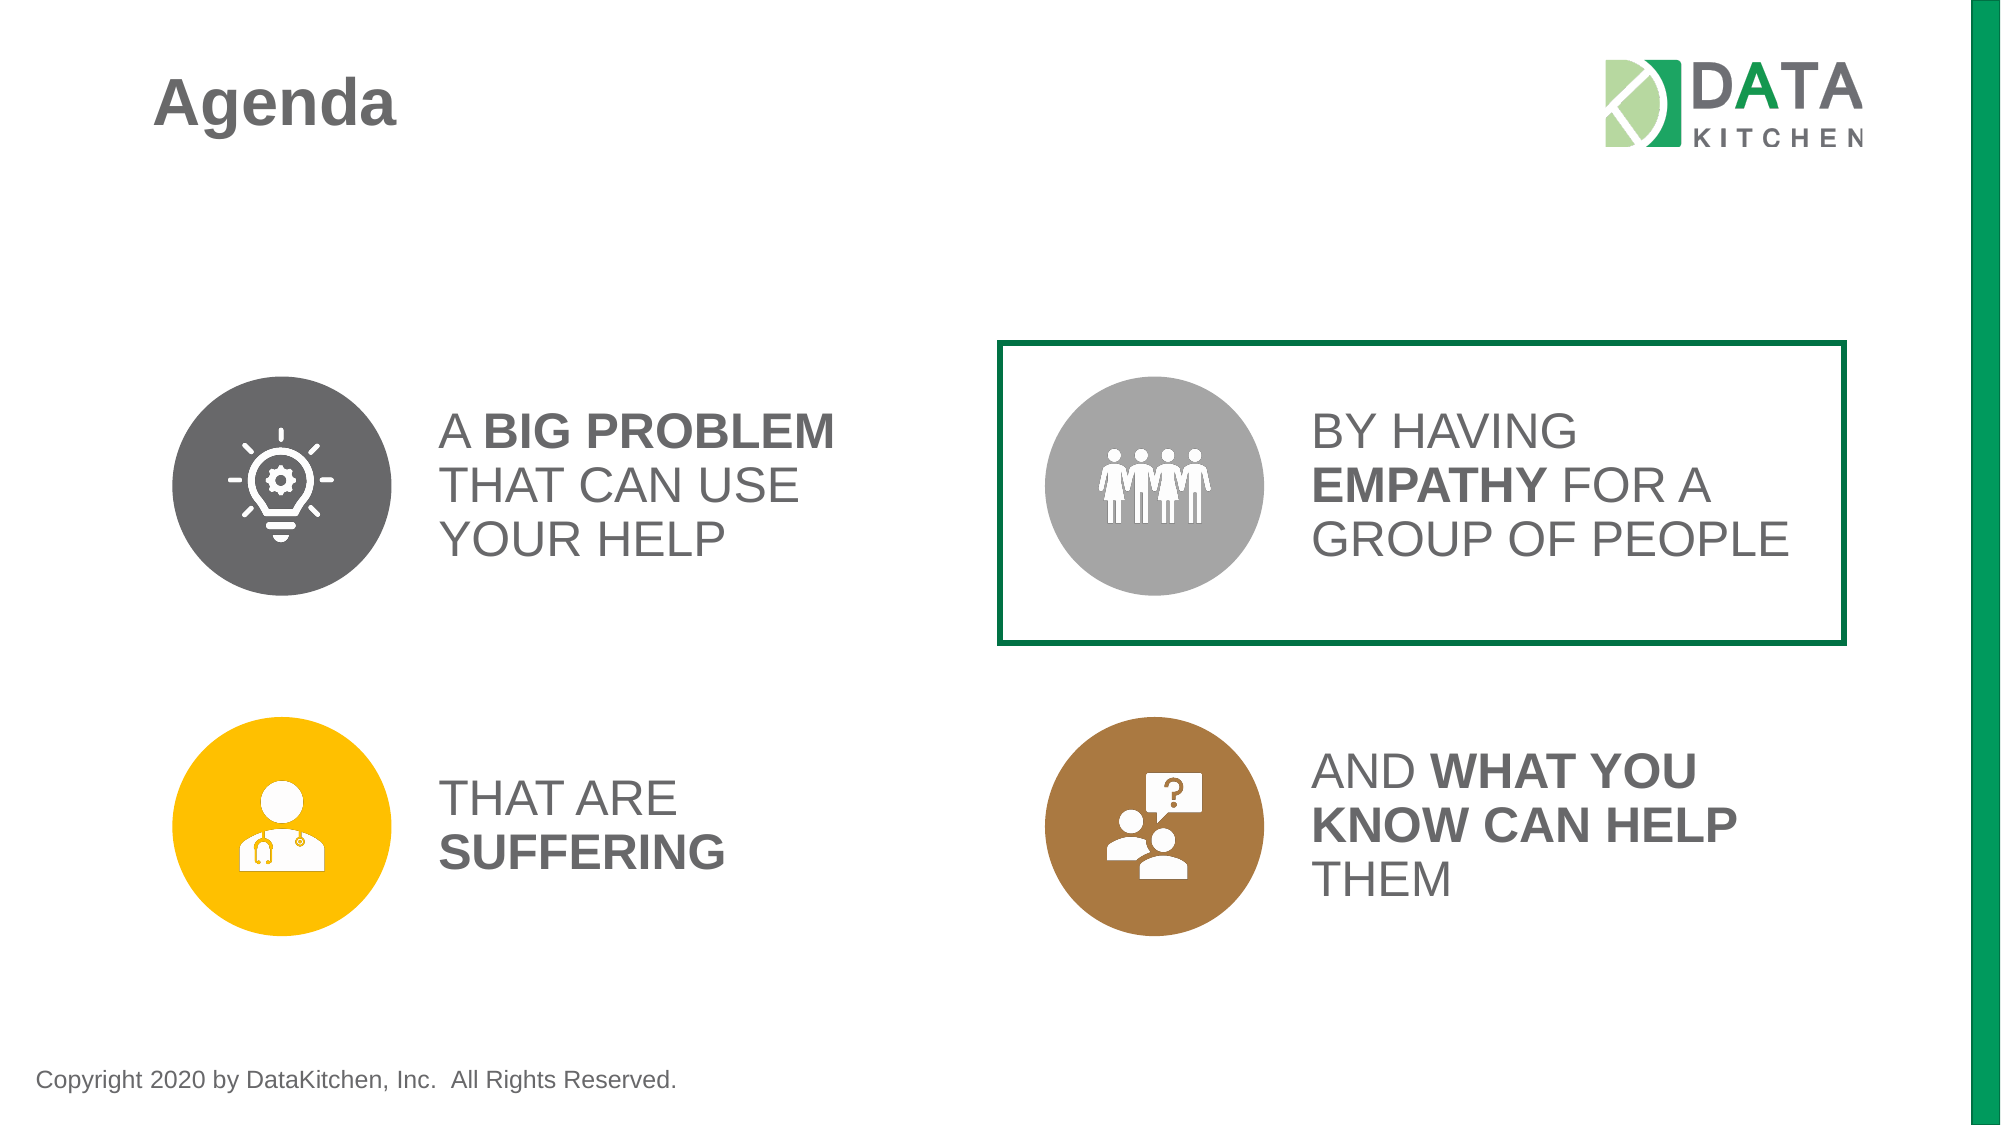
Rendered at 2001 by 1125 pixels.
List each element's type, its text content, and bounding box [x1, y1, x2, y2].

title Agenda [137, 59, 1554, 240]
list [137, 299, 1863, 1014]
